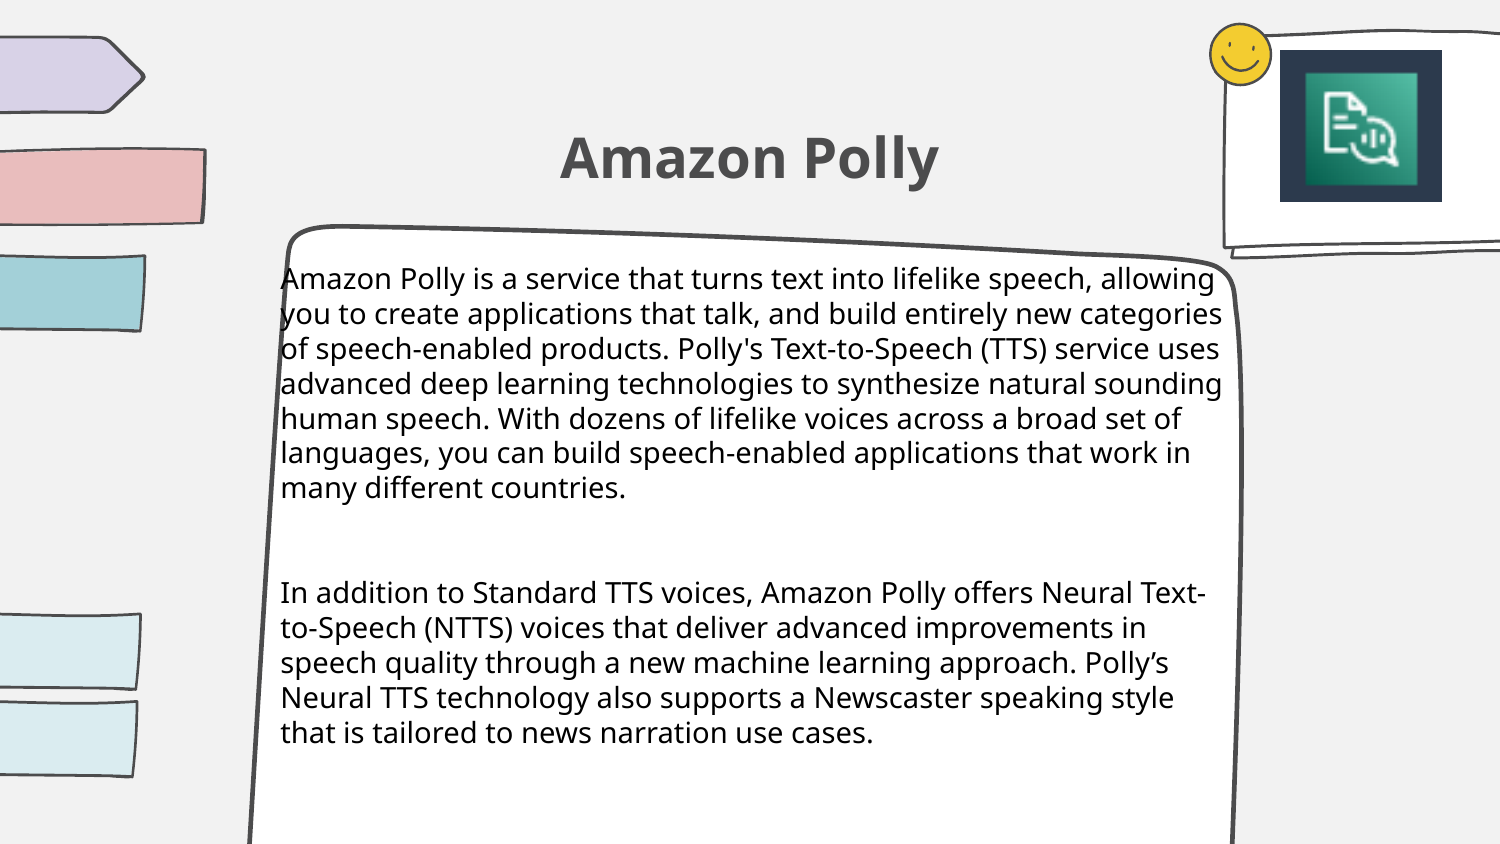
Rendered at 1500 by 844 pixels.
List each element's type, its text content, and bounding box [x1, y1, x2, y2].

picture [1279, 50, 1442, 202]
title Amazon Polly [248, 120, 1252, 225]
text_box Amazon Polly is a service that turns text into lifelike speech, allowing you to create applications that talk, and build entirely new categories of speech-enabled products. Polly's Text-to-Speech (TTS) service uses advanced deep learning technologies to synthesize natural sounding human speech. With dozens of lifelike voices across a broad set of languages, you can build speech-enabled applications that work in many different countries. In addition to Standard TTS voices, Amazon Polly offers Neural Text-to-Speech (NTTS) voices that deliver advanced improvements in speech quality through a new machine learning approach. Polly’s Neural TTS technology also supports a Newscaster speaking style that is tailored to news narration use cases. [265, 245, 1252, 835]
